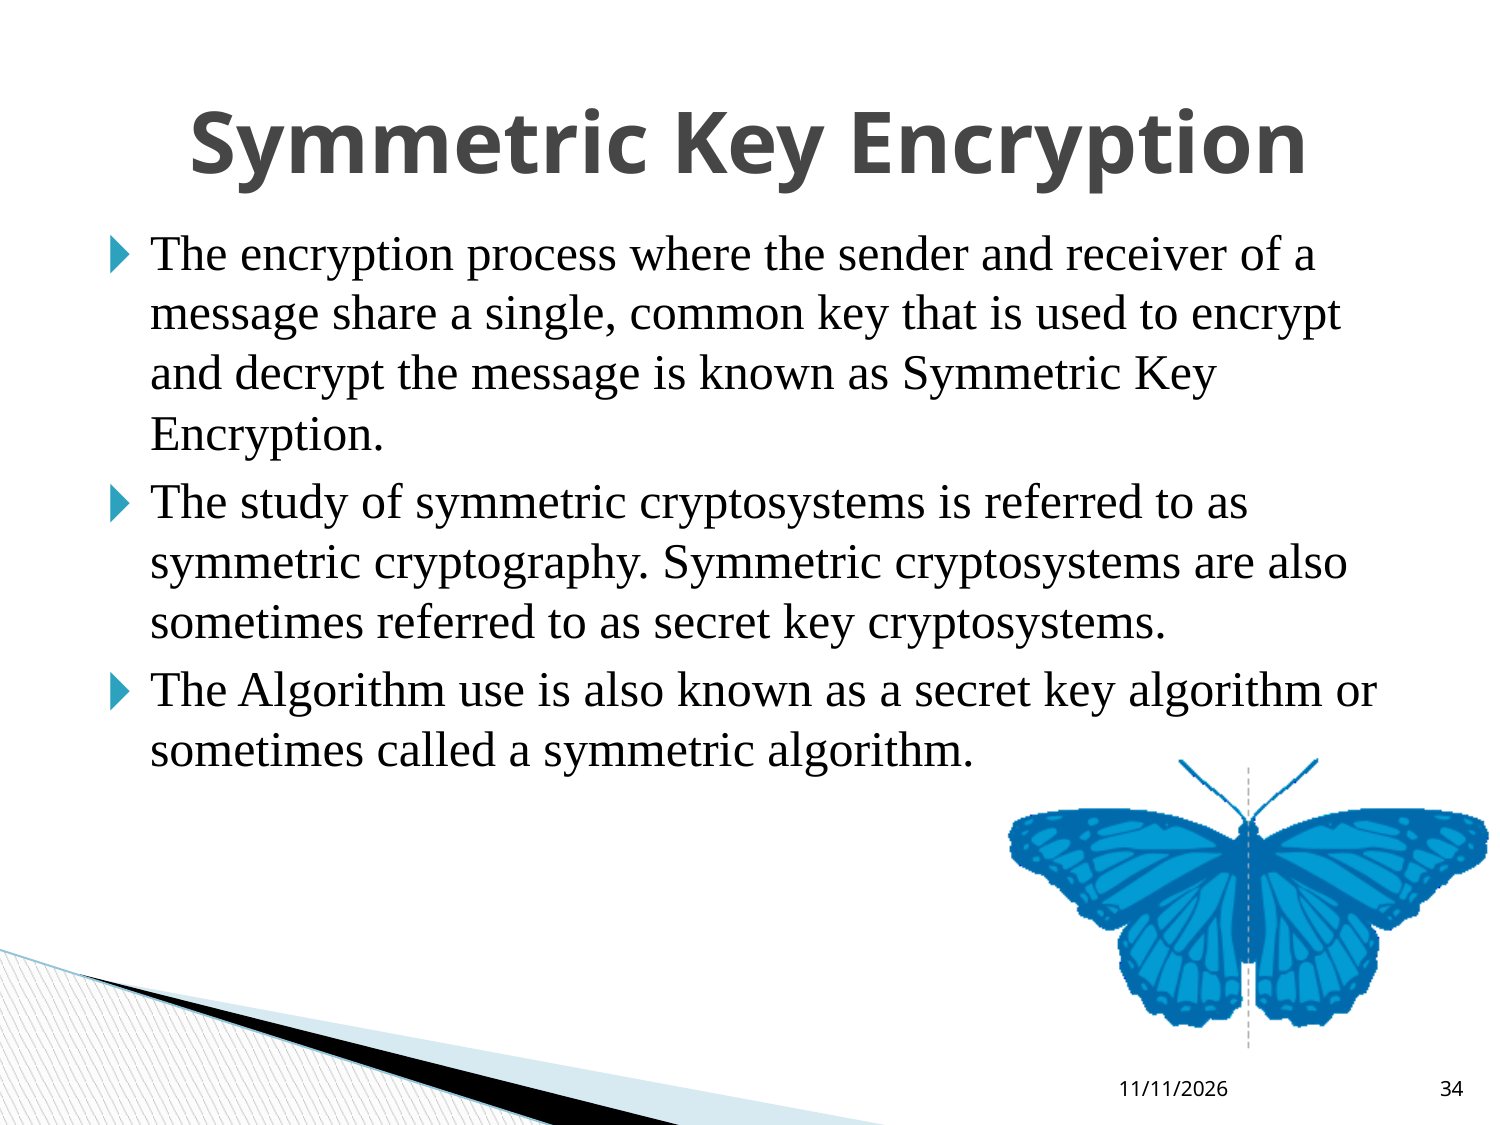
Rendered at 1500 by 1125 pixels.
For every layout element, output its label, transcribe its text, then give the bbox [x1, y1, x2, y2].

slide_number 34 [1418, 1069, 1479, 1112]
list The encryption process where the sender and receiver of a message share a single, common key that is used to encrypt and decrypt the message is known as Symmetric Key Encryption. The study of symmetric cryptosystems is referred to as symmetric cryptography. Symmetric cryptosystems are also sometimes referred to as secret key cryptosystems. The Algorithm use is also known as a secret key algorithm or sometimes called a symmetric algorithm. [75, 233, 1425, 813]
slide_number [1103, 1069, 1418, 1112]
title Symmetric Key Encryption [75, 45, 1425, 233]
picture [999, 749, 1500, 1062]
